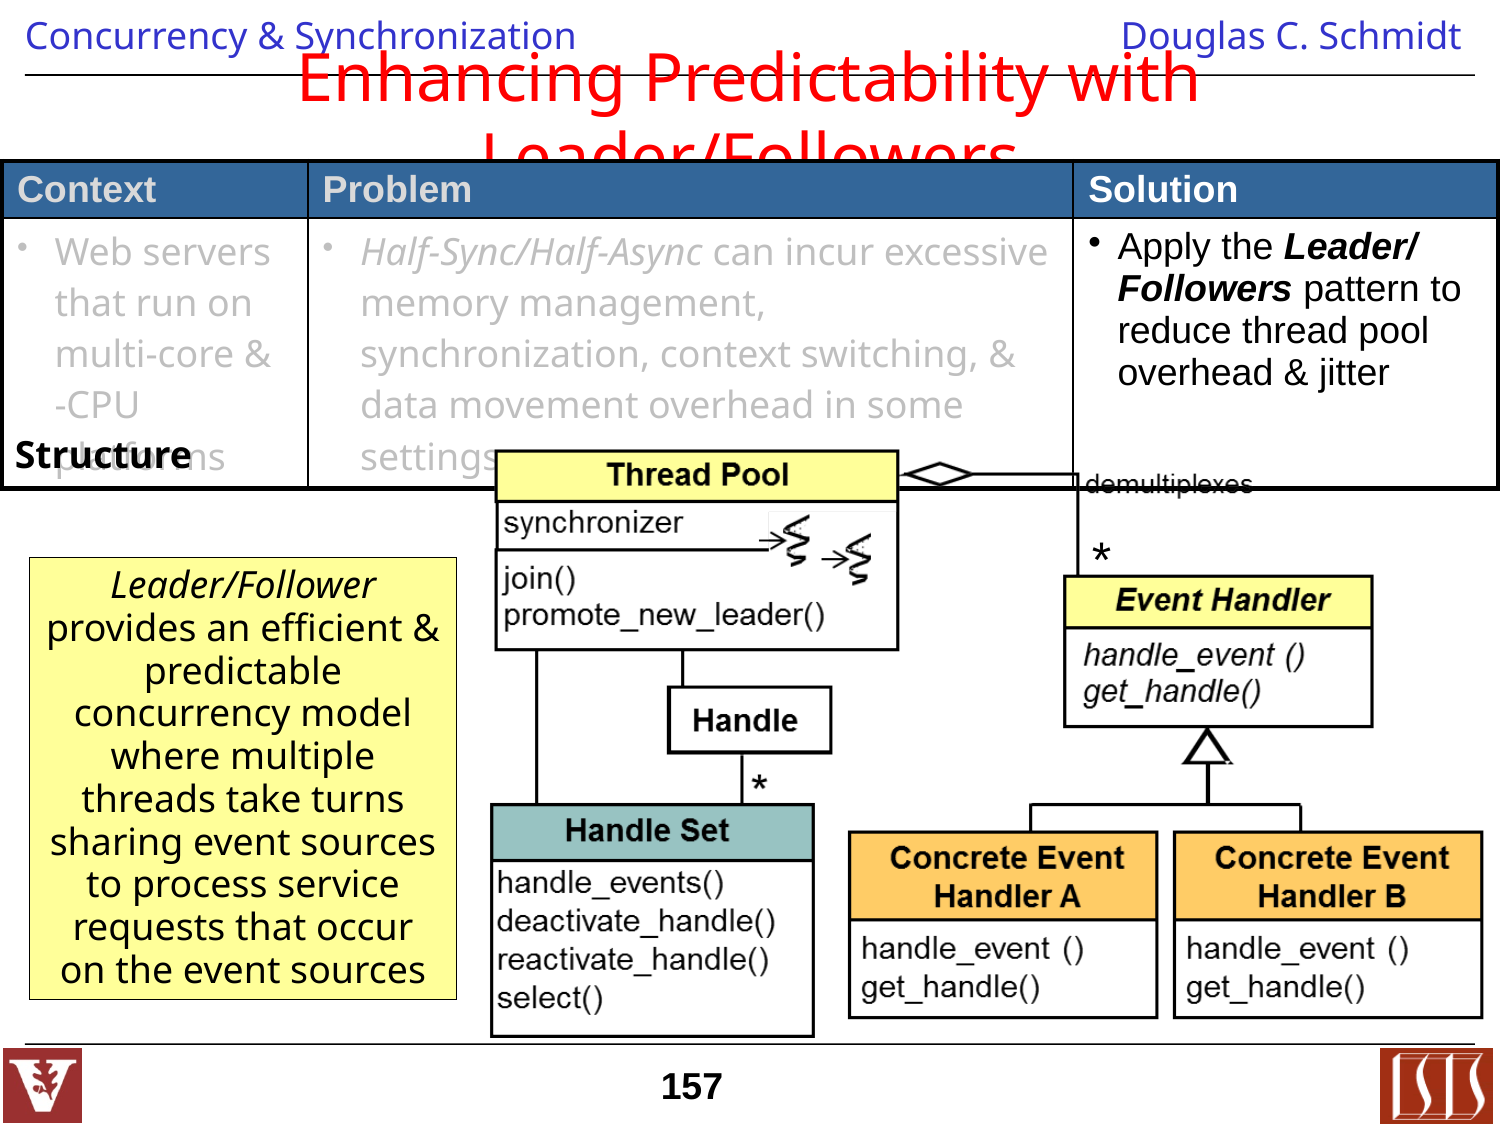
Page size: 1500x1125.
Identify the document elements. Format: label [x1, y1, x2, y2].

title [24, 82, 1476, 146]
table_cell [4, 219, 307, 486]
text_box [314, 53, 323, 58]
table_header [4, 163, 307, 217]
text_box [29, 557, 457, 1000]
table_cell [309, 219, 1072, 486]
picture [3, 1048, 82, 1123]
table_cell [1074, 219, 1496, 445]
table_header [1074, 163, 1496, 217]
text_box [0, 423, 268, 499]
picture [478, 445, 1500, 1038]
picture [1380, 1048, 1493, 1124]
table_header [309, 163, 1072, 217]
